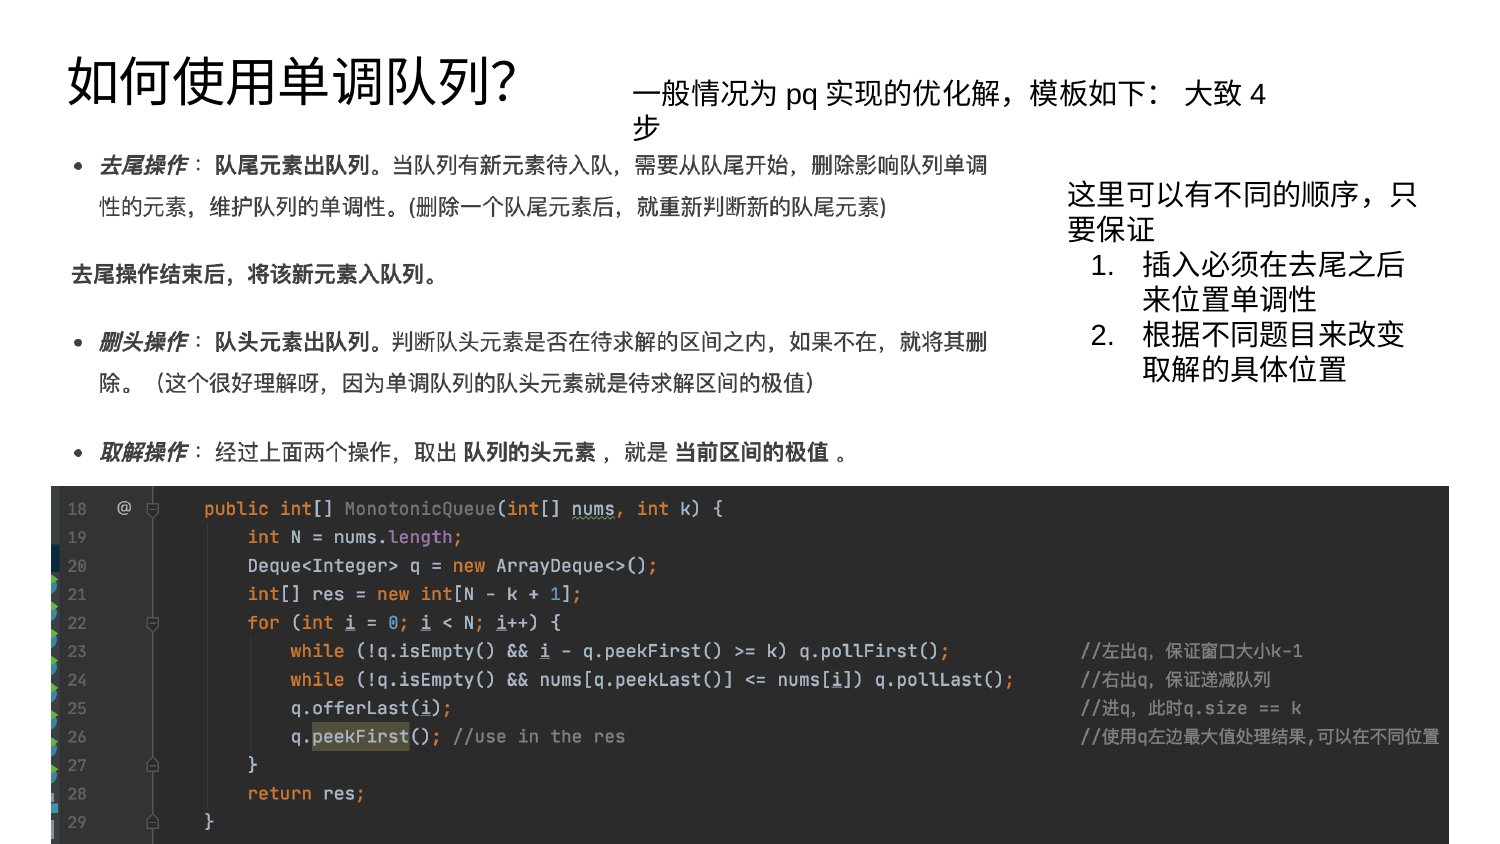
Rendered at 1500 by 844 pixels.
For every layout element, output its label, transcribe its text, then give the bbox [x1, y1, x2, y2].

text_box 一般情况为pq实现的优化解，模板如下： 大致4步 [617, 60, 1303, 120]
text_box 这里可以有不同的顺序，只要保证 插入必须在去尾之后来位置单调性 根据不同题目来改变取解的具体位置 [1052, 161, 1442, 415]
picture [50, 127, 1450, 844]
title 如何使用单调队列？ [51, 33, 1449, 128]
